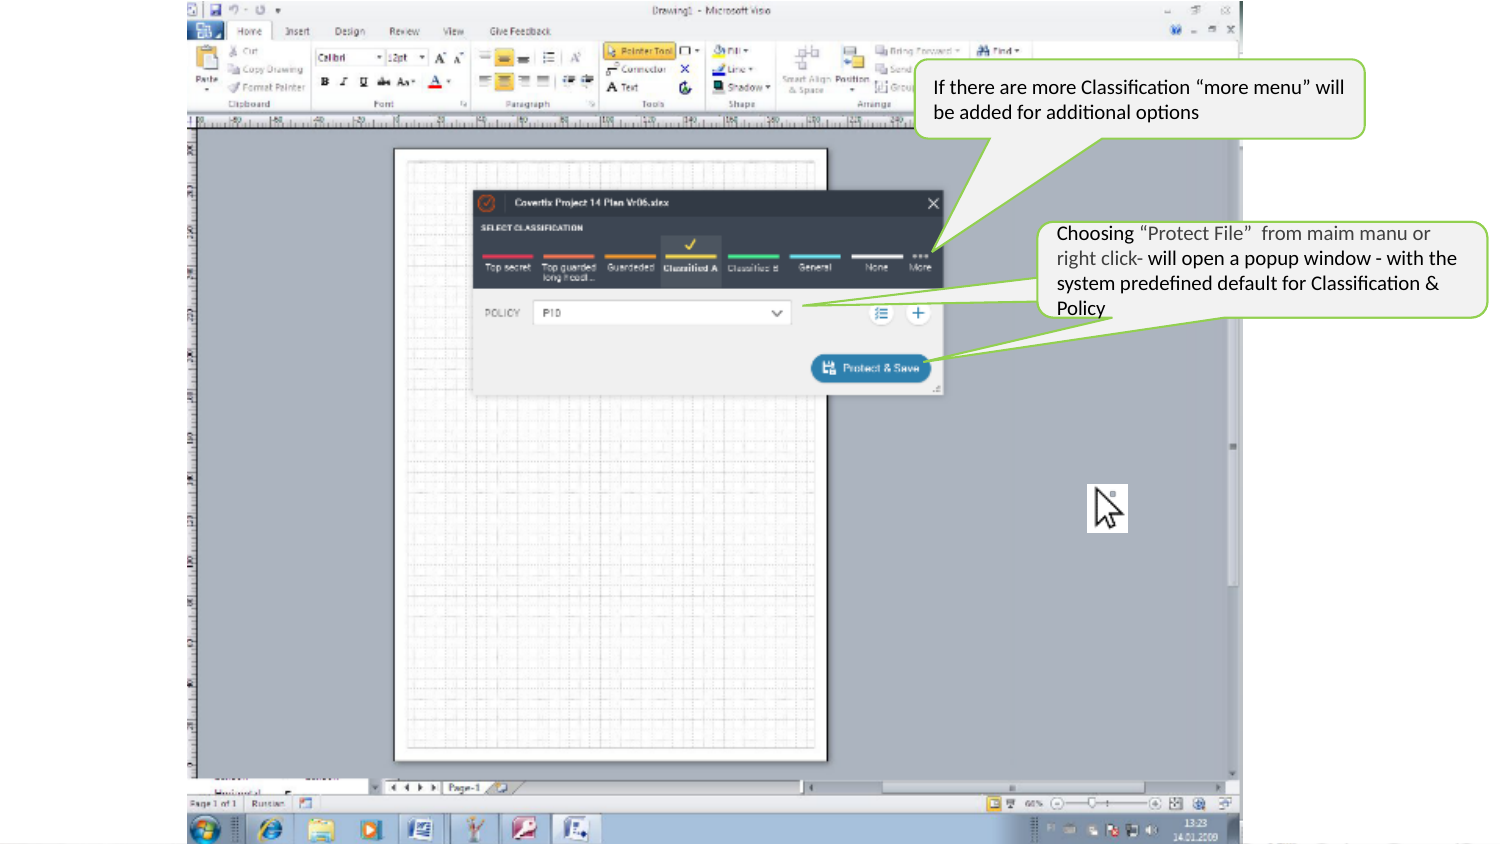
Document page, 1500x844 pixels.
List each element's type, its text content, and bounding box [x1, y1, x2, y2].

text_box If there are more Classification “more menu” will be added for additional options [1243, 58, 1366, 140]
text_box Choosing “Protect File” from maim manu or right click- will open a popup window - with the system predefined default for Classification & Policy [1243, 220, 1489, 319]
picture [187, 1, 1243, 844]
